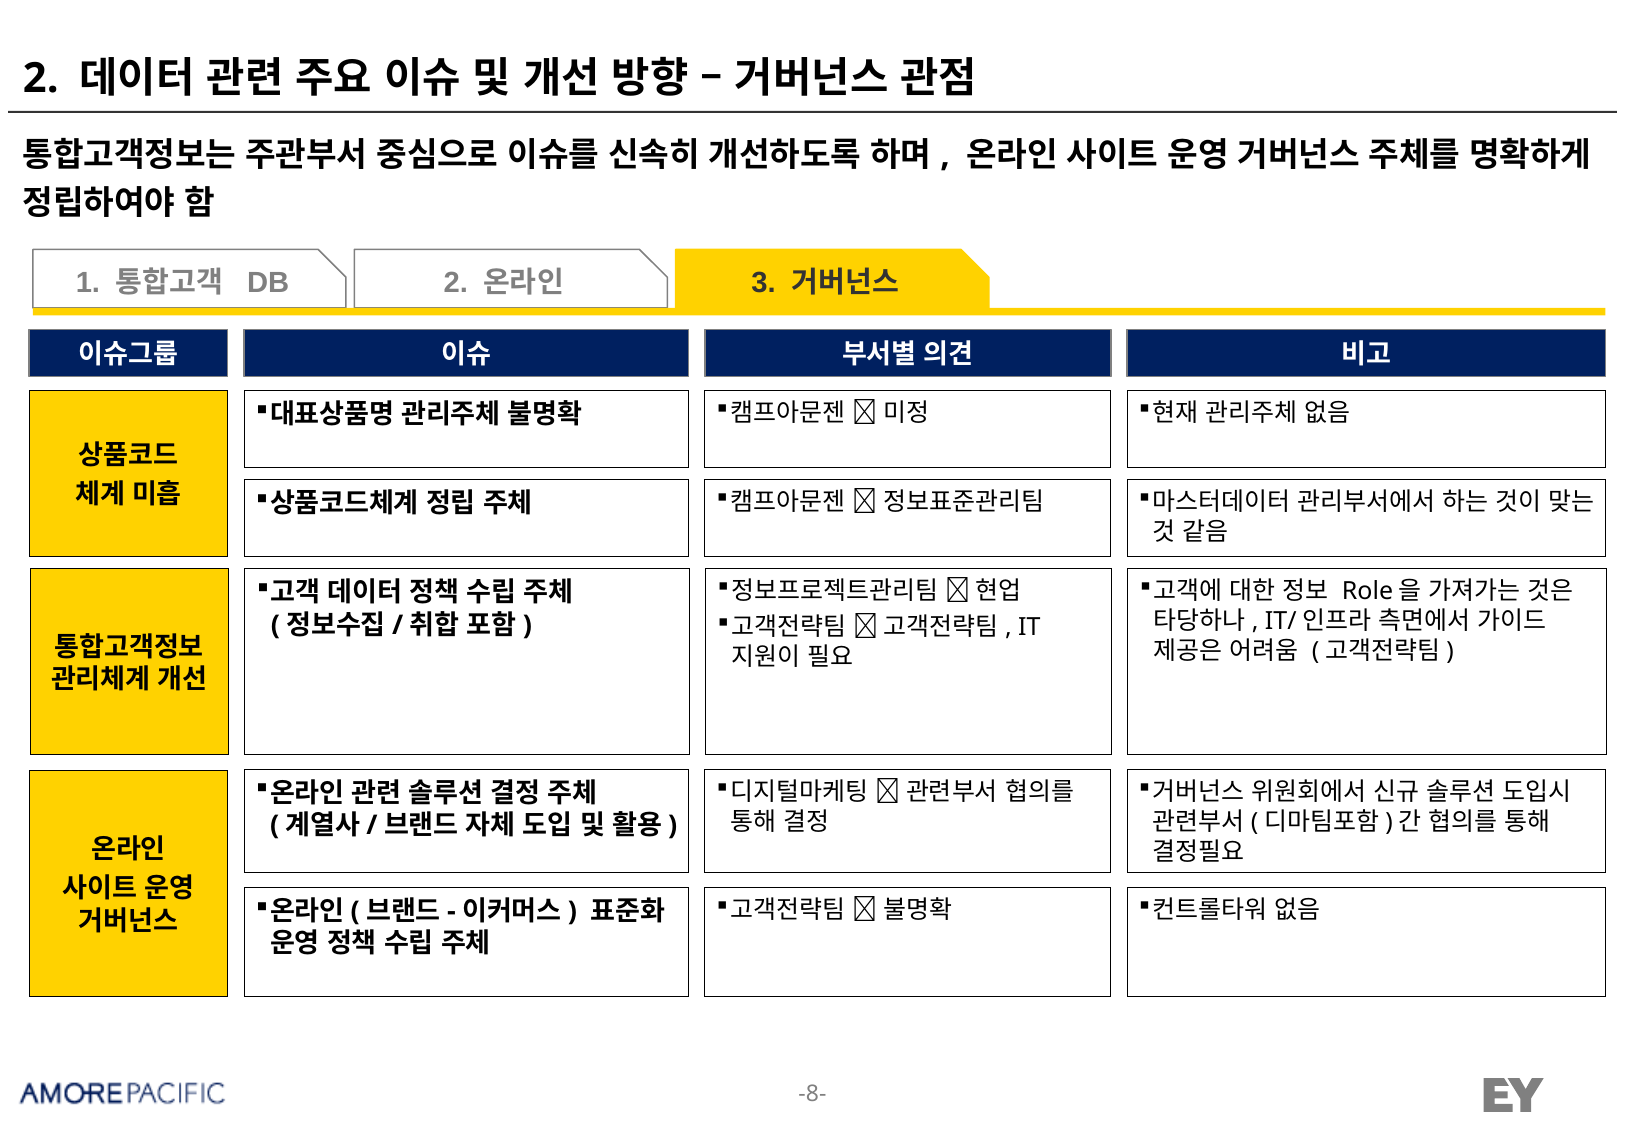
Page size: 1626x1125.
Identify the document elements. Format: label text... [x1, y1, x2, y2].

text_box 1. 통합고객 DB [30, 247, 349, 309]
text_box 온라인 관련 솔루션 결정 주체 (계열사/브랜드 자체 도입 및 활용) [244, 769, 689, 873]
text_box 디지털마케팅  관련부서 협의를 통해 결정 [704, 769, 1111, 873]
text_box 비고 [1125, 327, 1607, 379]
text_box [31, 306, 1608, 318]
text_box 3. 거버넌스 [673, 247, 991, 306]
text_box 고객에 대한 정보 Role을 가져가는 것은 타당하나, IT/인프라 측면에서 가이드 제공은 어려움 (고객전략팀) [1127, 568, 1607, 755]
text_box 고객전략팀  불명확 [704, 887, 1111, 997]
text_box 온라인 사이트 운영 거버넌스 [29, 770, 228, 997]
text_box 부서별 의견 [703, 327, 1113, 379]
list 통합고객정보는 주관부서 중심으로 이슈를 신속히 개선하도록 하며, 온라인 사이트 운영 거버넌스 주체를 명확하게 정립하여야 함 [8, 117, 1618, 203]
text_box 통합고객정보 관리체계 개선 [30, 568, 229, 755]
text_box 컨트롤타워 없음 [1127, 887, 1606, 997]
text_box 거버넌스 위원회에서 신규 솔루션 도입시 관련부서(디마팀포함)간 협의를 통해 결정필요 [1127, 769, 1606, 873]
text_box 이슈그룹 [27, 327, 230, 379]
text_box 이슈 [242, 327, 691, 379]
text_box 온라인(브랜드-이커머스) 표준화 운영 정책 수립 주체 [244, 887, 689, 997]
text_box 정보프로젝트관리팀  현업 고객전략팀  고객전략팀, IT 지원이 필요 [705, 568, 1112, 755]
text_box 캠프아문젠  미정 [704, 390, 1111, 468]
text_box 상품코드체계 정립 주체 [244, 479, 689, 557]
text_box 현재 관리주체 없음 [1127, 390, 1606, 468]
title 2. 데이터 관련 주요 이슈 및 개선 방향 – 거버넌스 관점 [8, 7, 1617, 109]
text_box 마스터데이터 관리부서에서 하는 것이 맞는 것 같음 [1127, 479, 1606, 557]
picture [13, 1075, 233, 1114]
text_box 대표상품명 관리주체 불명확 [244, 390, 689, 468]
text_box 캠프아문젠  정보표준관리팀 [704, 479, 1111, 557]
text_box 2. 온라인 [352, 247, 670, 306]
text_box 상품코드 체계 미흡 [29, 390, 228, 557]
text_box 고객 데이터 정책 수립 주체 (정보수집/취합 포함) [244, 568, 690, 755]
